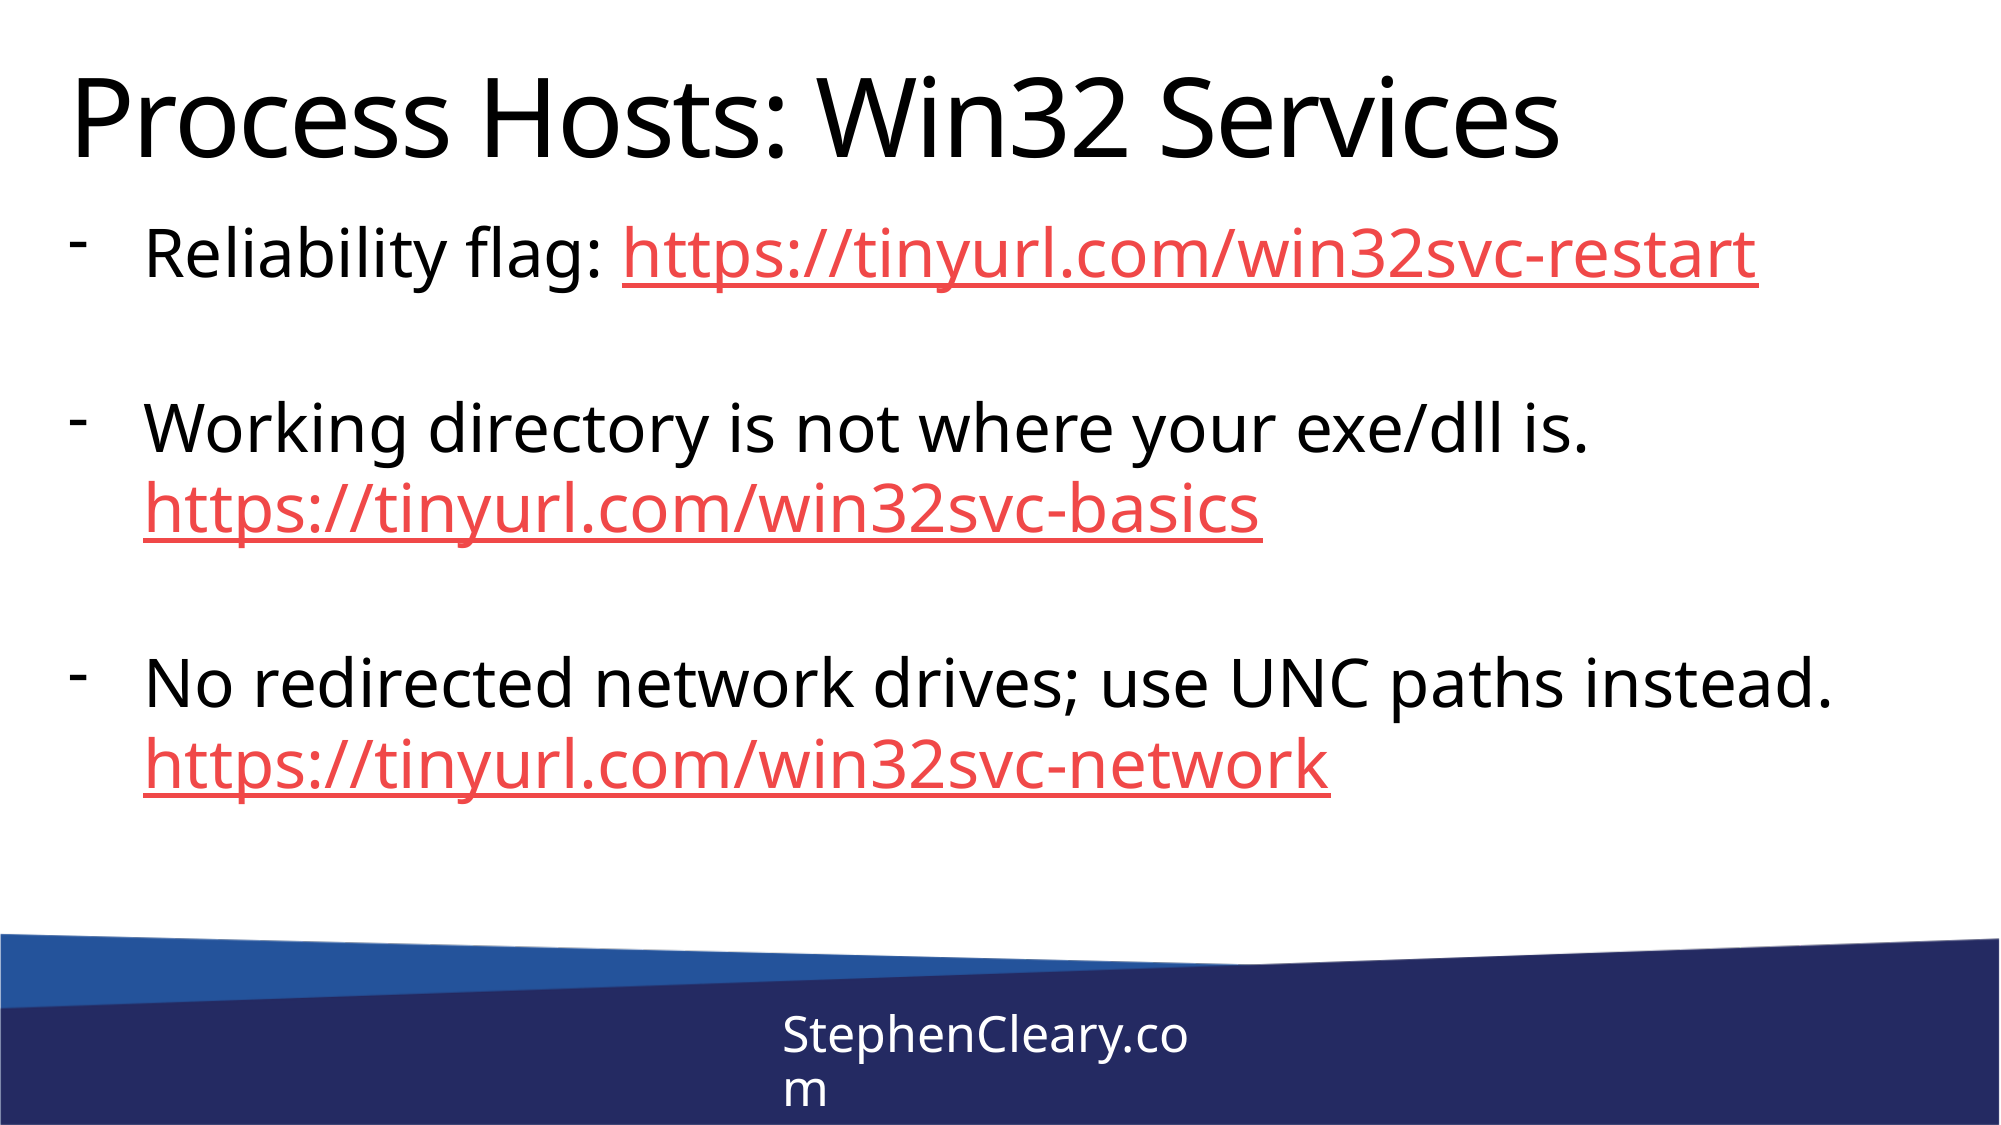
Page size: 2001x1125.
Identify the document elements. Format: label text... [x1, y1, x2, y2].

list Reliability flag: https://tinyurl.com/win32svc-restart Working directory is not where your exe/dll is. https://tinyurl.com/win32svc-basics No redirected network drives; use UNC paths instead. https://tinyurl.com/win32svc-network [44, 196, 1956, 897]
picture [0, 0, 2000, 1125]
title Process Hosts: Win32 Services [44, 47, 1957, 196]
